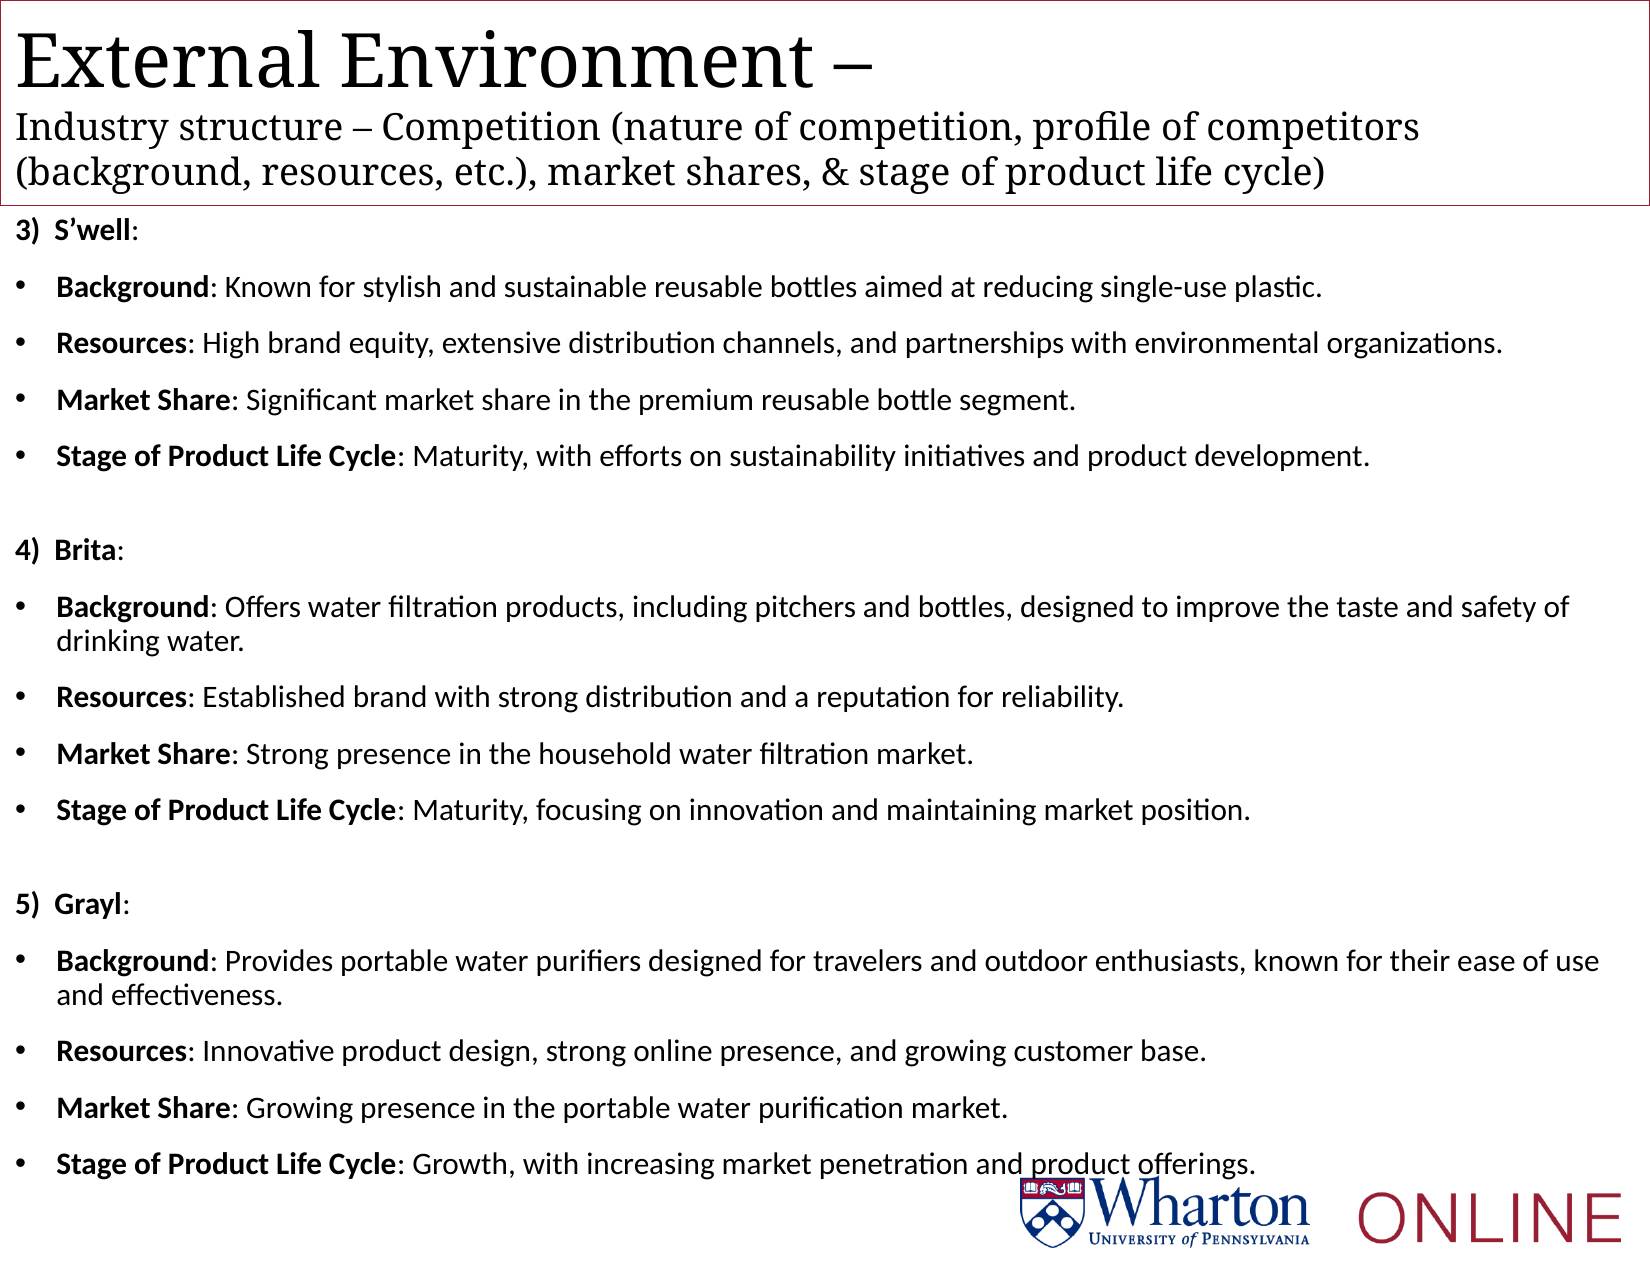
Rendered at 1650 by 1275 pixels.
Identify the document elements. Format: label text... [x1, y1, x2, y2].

list 3) S’well: Background: Known for stylish and sustainable reusable bottles aimed at reducing single-use plastic. Resources: High brand equity, extensive distribution channels, and partnerships with environmental organizations. Market Share: Significant market share in the premium reusable bottle segment. Stage of Product Life Cycle: Maturity, with efforts on sustainability initiatives and product development. 4) Brita: Background: Offers water filtration products, including pitchers and bottles, designed to improve the taste and safety of drinking water. Resources: Established brand with strong distribution and a reputation for reliability. Market Share: Strong presence in the household water filtration market. Stage of Product Life Cycle: Maturity, focusing on innovation and maintaining market position. 5) Grayl: Background: Provides portable water purifiers designed for travelers and outdoor enthusiasts, known for their ease of use and effectiveness. Resources: Innovative product design, strong online presence, and growing customer base. Market Share: Growing presence in the portable water purification market. Stage of Product Life Cycle: Growth, with increasing market penetration and product offerings. [0, 206, 1650, 1211]
picture [1020, 1175, 1621, 1248]
title External Environment – Industry structure – Competition (nature of competition, profile of competitors (background, resources, etc.), market shares, & stage of product life cycle) [0, 0, 1650, 206]
